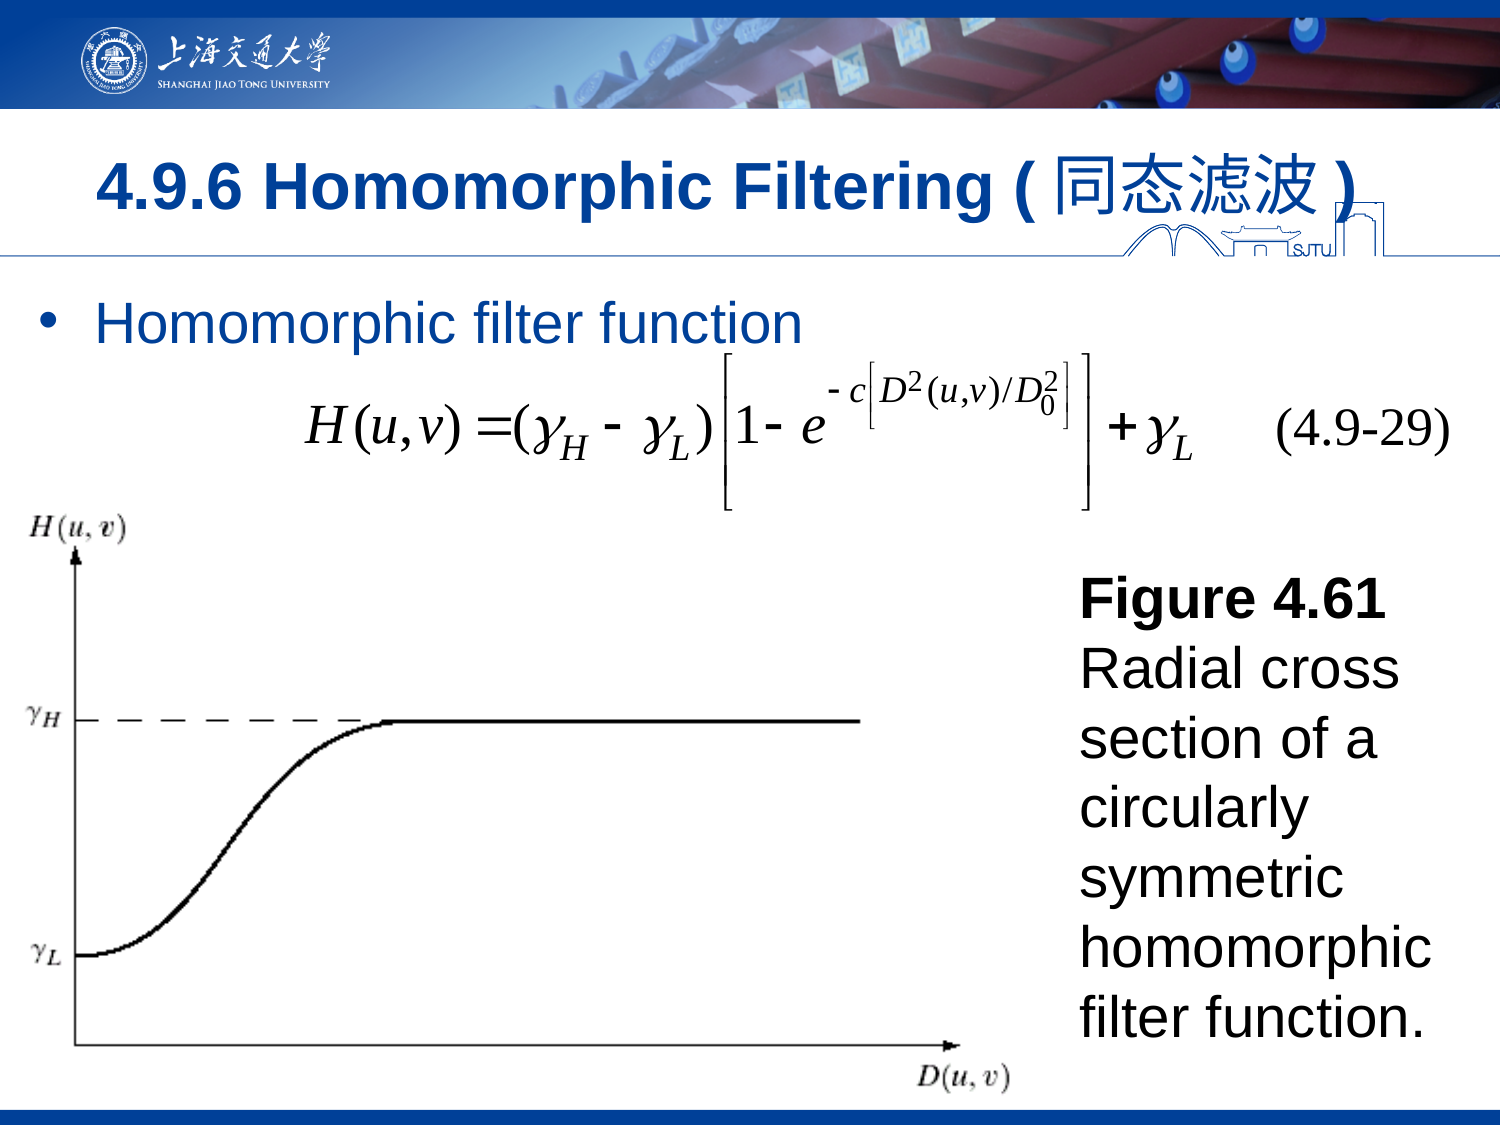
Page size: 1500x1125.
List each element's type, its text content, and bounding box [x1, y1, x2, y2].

title 4.9.6 Homomorphic Filtering (同态滤波) [81, 122, 1455, 254]
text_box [296, 345, 1204, 520]
picture [0, 18, 1500, 109]
text_box (4.9-29) [1260, 383, 1468, 464]
text_box Figure 4.61 Radial cross section of a circularly symmetric homomorphic filter function. [1064, 552, 1455, 1057]
text_box Homomorphic filter function [23, 277, 1408, 363]
picture [23, 511, 1015, 1096]
